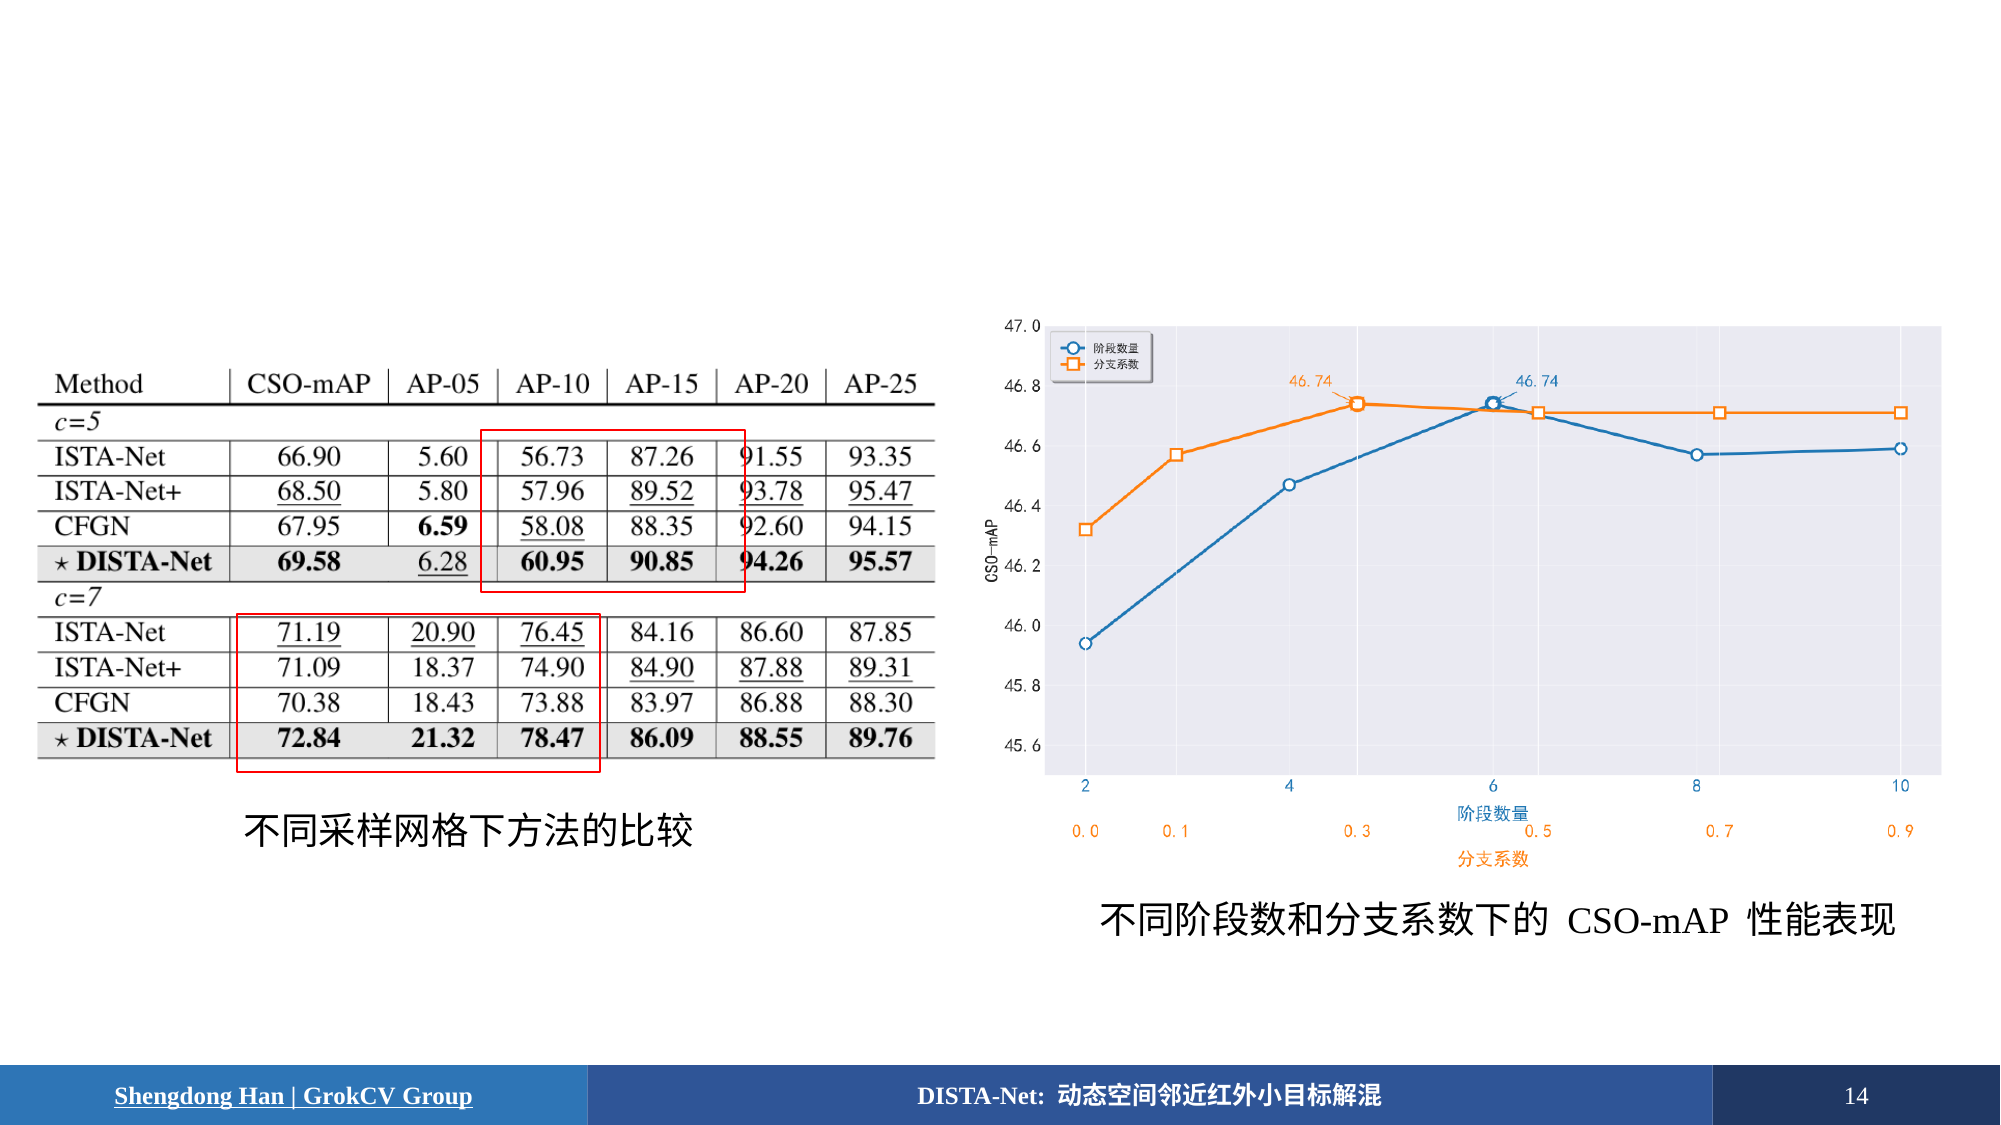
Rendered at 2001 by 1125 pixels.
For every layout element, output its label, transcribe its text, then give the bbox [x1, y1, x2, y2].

slide_number Shengdong Han | GrokCV Group [0, 1065, 587, 1125]
picture [978, 310, 1945, 874]
footer DISTA-Net: 动态空间邻近红外小目标解混 [587, 1065, 1712, 1125]
picture [25, 368, 953, 773]
text_box 不同采样网格下方法的比较 [228, 799, 763, 860]
text_box 不同阶段数和分支系数下的 CSO-mAP 性能表现 [1084, 888, 1917, 949]
slide_number 14 [1712, 1065, 2000, 1125]
